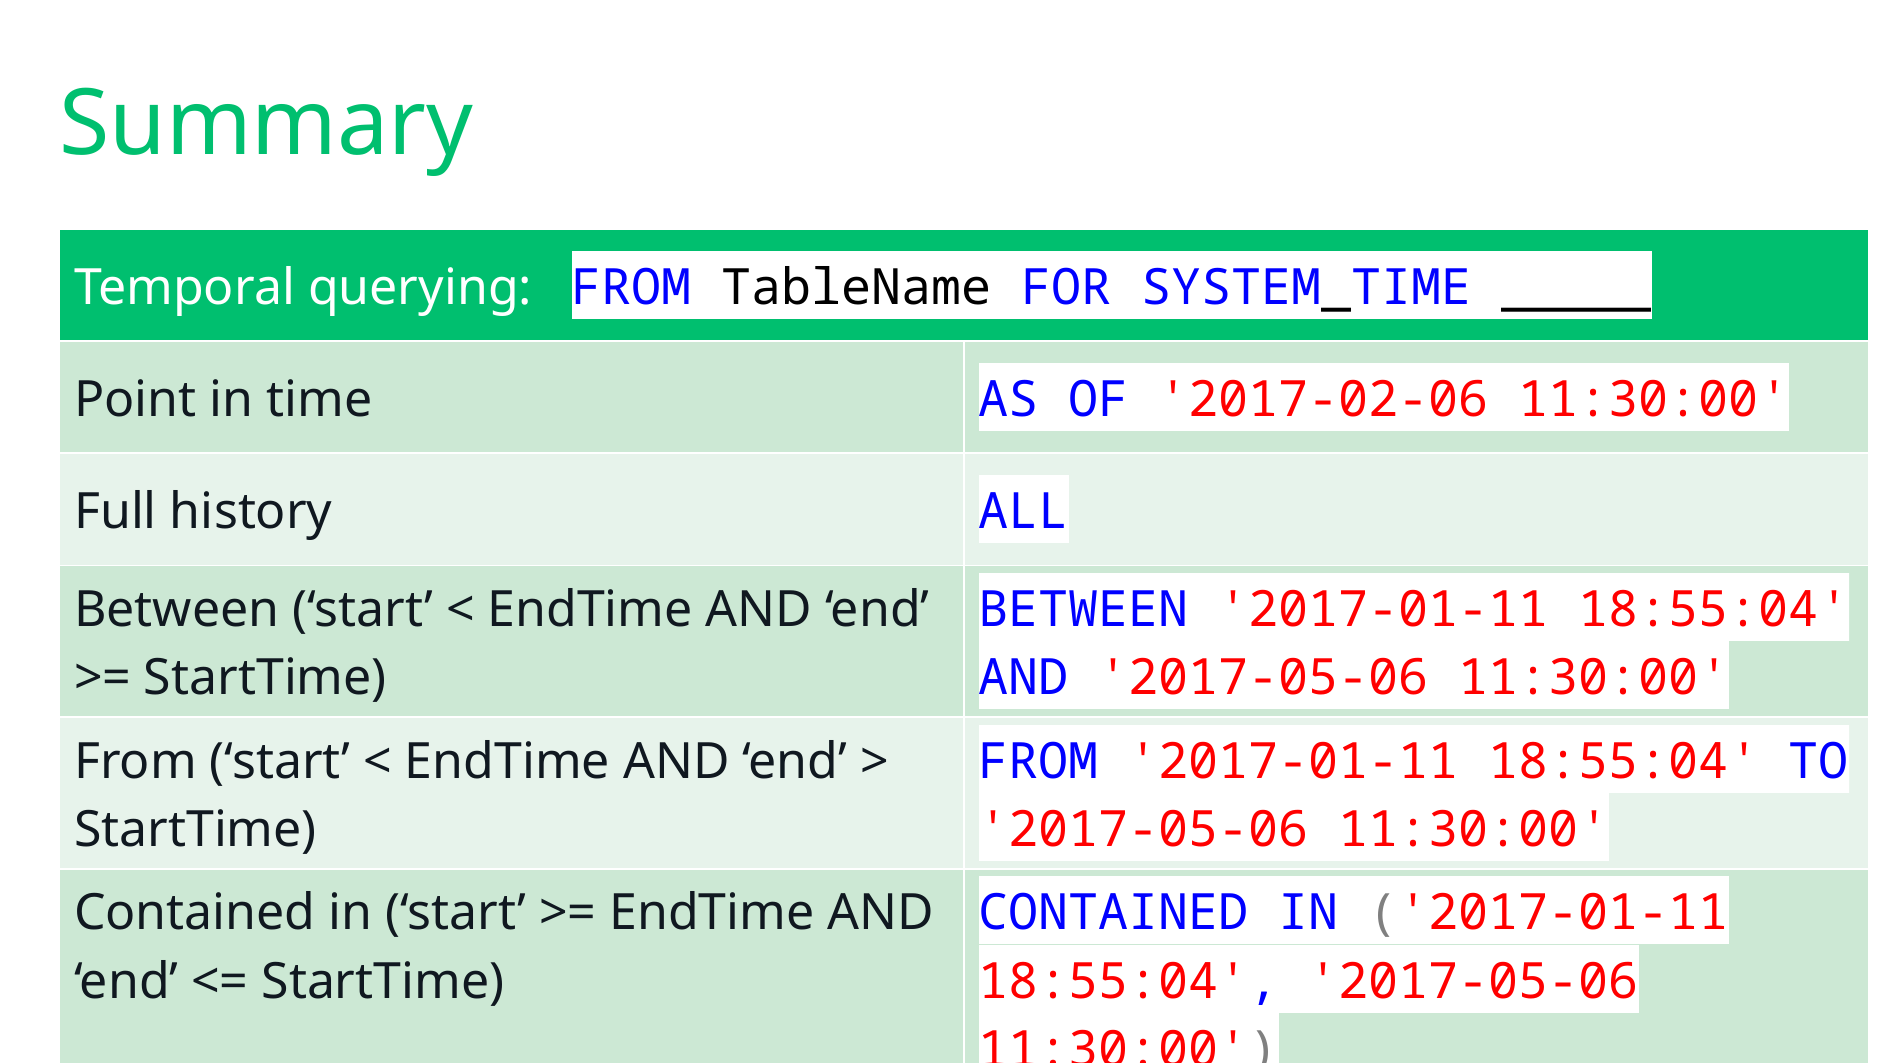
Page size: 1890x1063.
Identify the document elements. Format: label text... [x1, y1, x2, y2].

table_cell Point in time [60, 342, 963, 452]
table_cell CONTAINED IN ('2017-01-11 18:55:04', '2017-05-06 11:30:00') [965, 870, 1868, 1063]
table_cell FROM '2017-01-11 18:55:04' TO '2017-05-06 11:30:00' [965, 718, 1868, 868]
table_cell ALL [965, 454, 1868, 565]
table_cell Full history [60, 454, 963, 565]
table_cell Between (‘start’ < EndTime AND ‘end’ >= StartTime) [60, 566, 963, 716]
title Summary [59, 59, 1831, 178]
table_cell Contained in (‘start’ >= EndTime AND ‘end’ <= StartTime) [60, 870, 963, 1063]
table_cell From (‘start’ < EndTime AND ‘end’ > StartTime) [60, 718, 963, 868]
table_cell AS OF '2017-02-06 11:30:00' [965, 342, 1868, 452]
table_cell BETWEEN '2017-01-11 18:55:04' AND '2017-05-06 11:30:00' [965, 566, 1868, 716]
table_header Temporal querying: FROM TableName FOR SYSTEM_TIME _____ [60, 230, 1868, 340]
